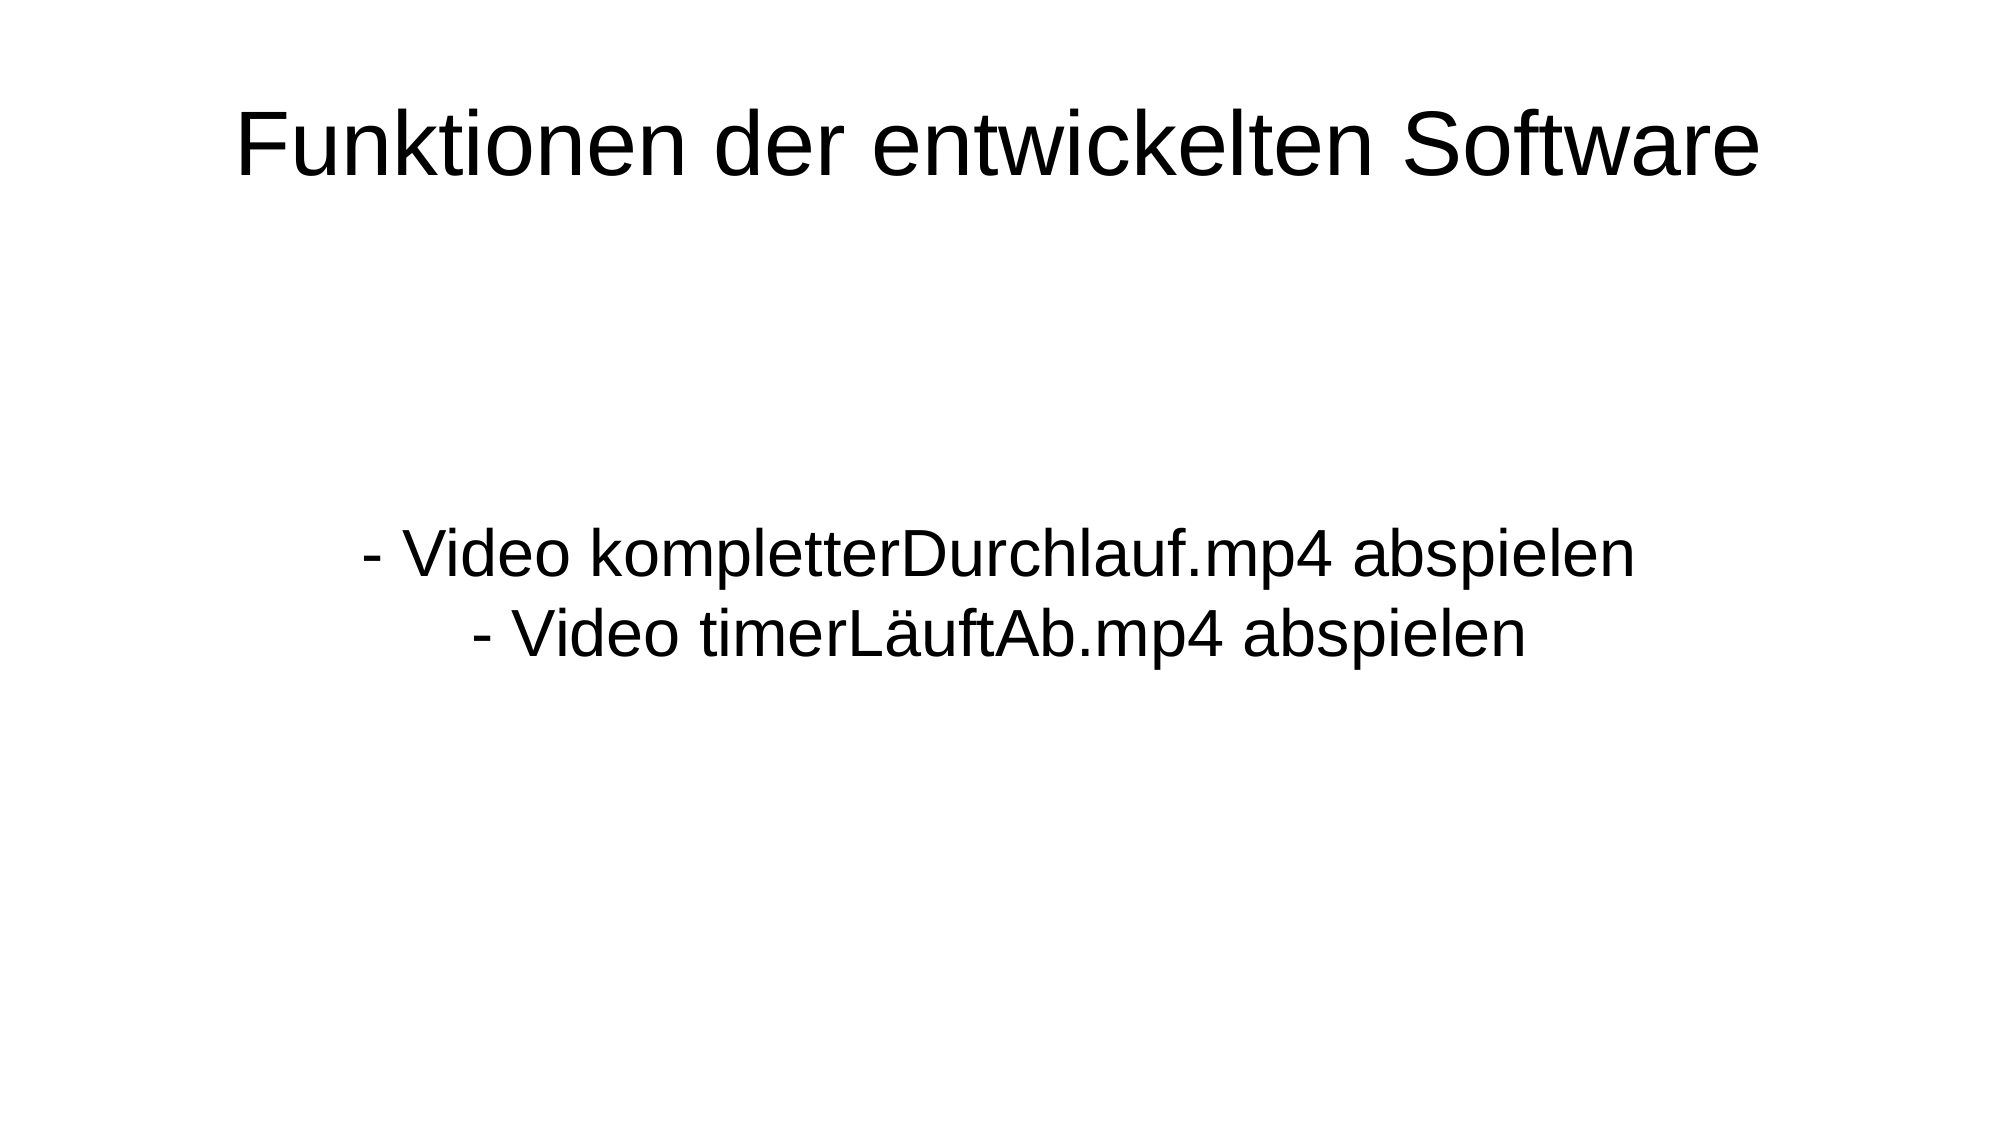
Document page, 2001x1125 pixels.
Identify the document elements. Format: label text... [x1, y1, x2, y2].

text_box Funktionen der entwickelten Software [99, 44, 1900, 233]
text_box - Video kompletterDurchlauf.mp4 abspielen - Video timerLäuftAb.mp4 abspielen [99, 263, 1900, 916]
